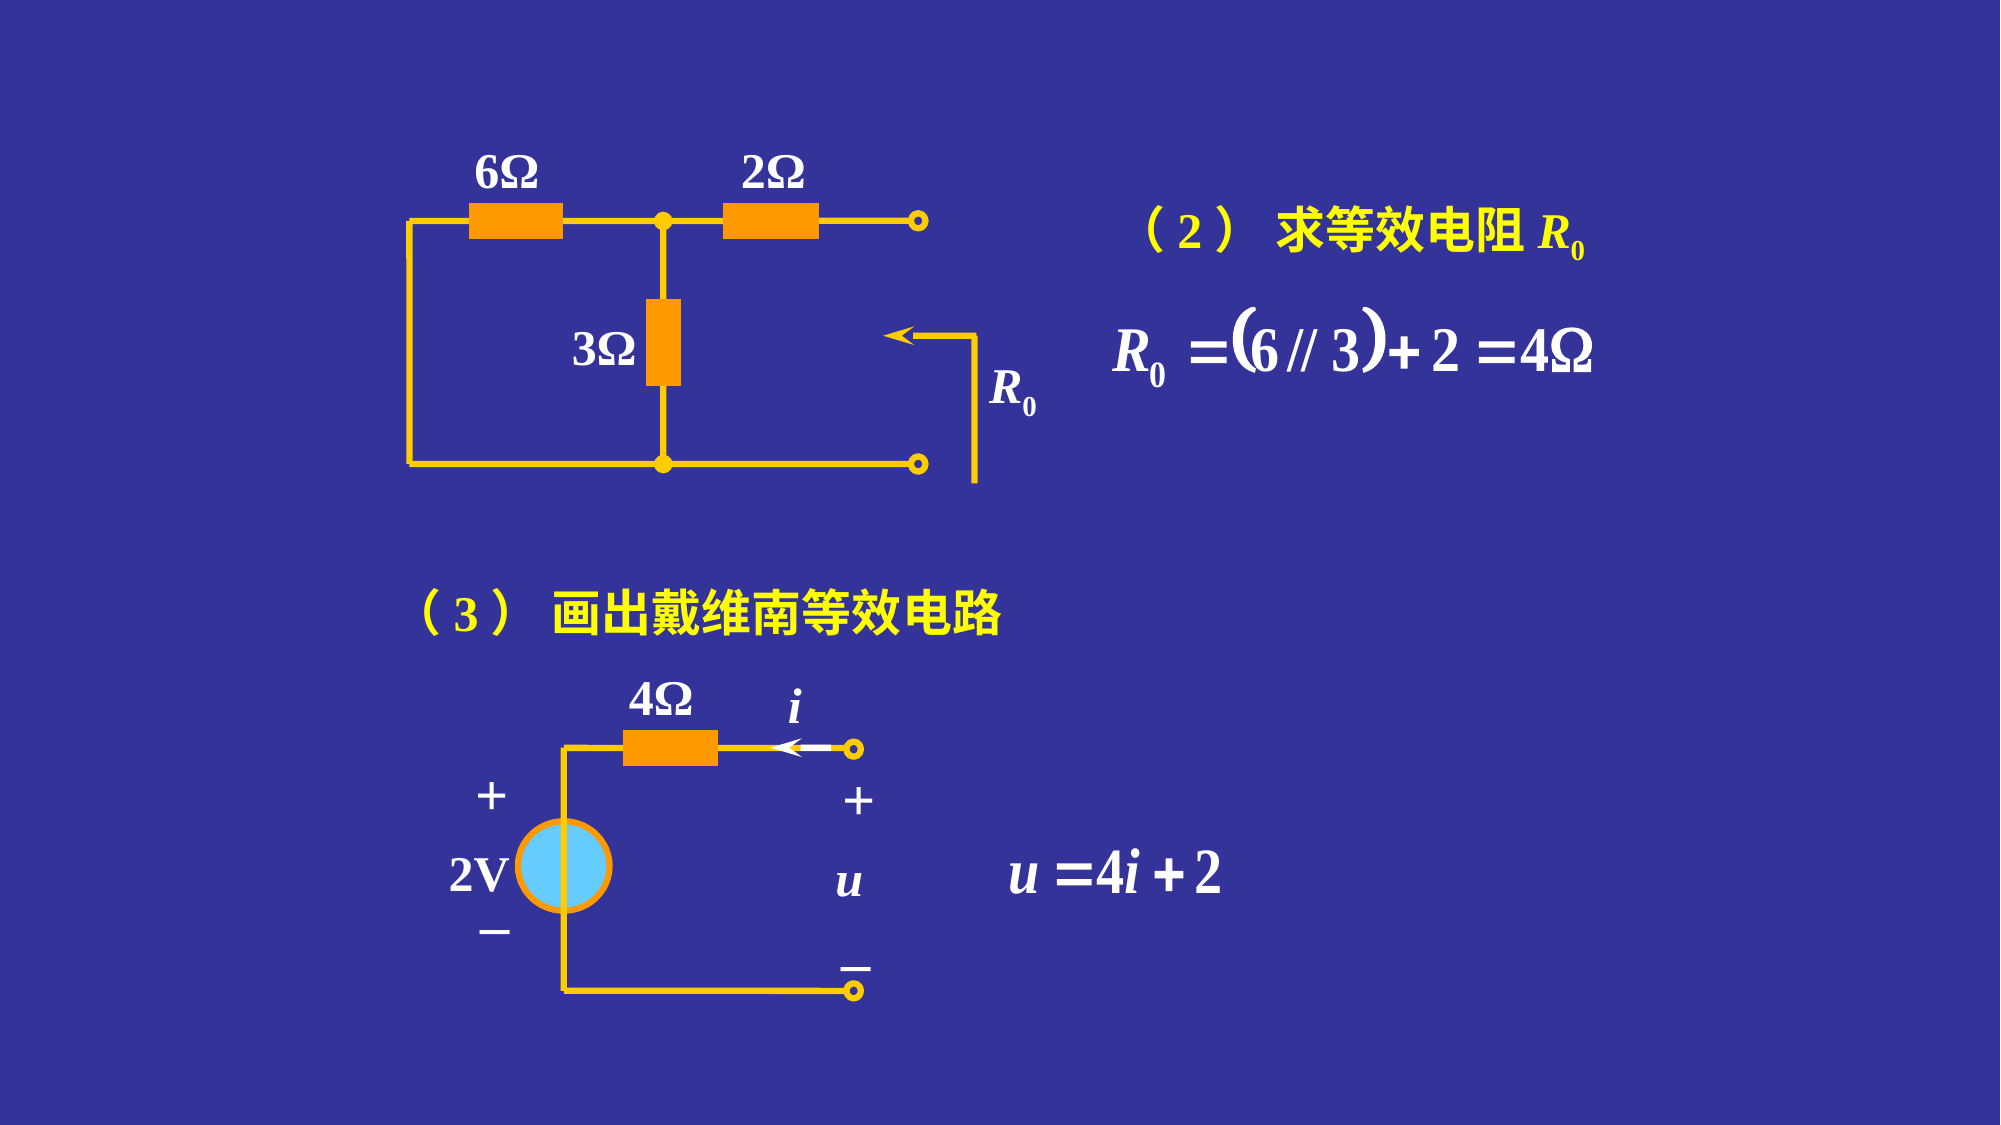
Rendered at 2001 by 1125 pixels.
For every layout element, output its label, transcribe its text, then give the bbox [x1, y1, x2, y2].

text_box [409, 131, 926, 472]
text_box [433, 657, 896, 999]
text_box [883, 335, 1071, 484]
text_box （3） 画出戴维南等效电路 [376, 574, 1229, 649]
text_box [999, 834, 1229, 906]
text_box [1100, 307, 1603, 399]
text_box （2） 求等效电阻R0 [1100, 190, 1644, 274]
